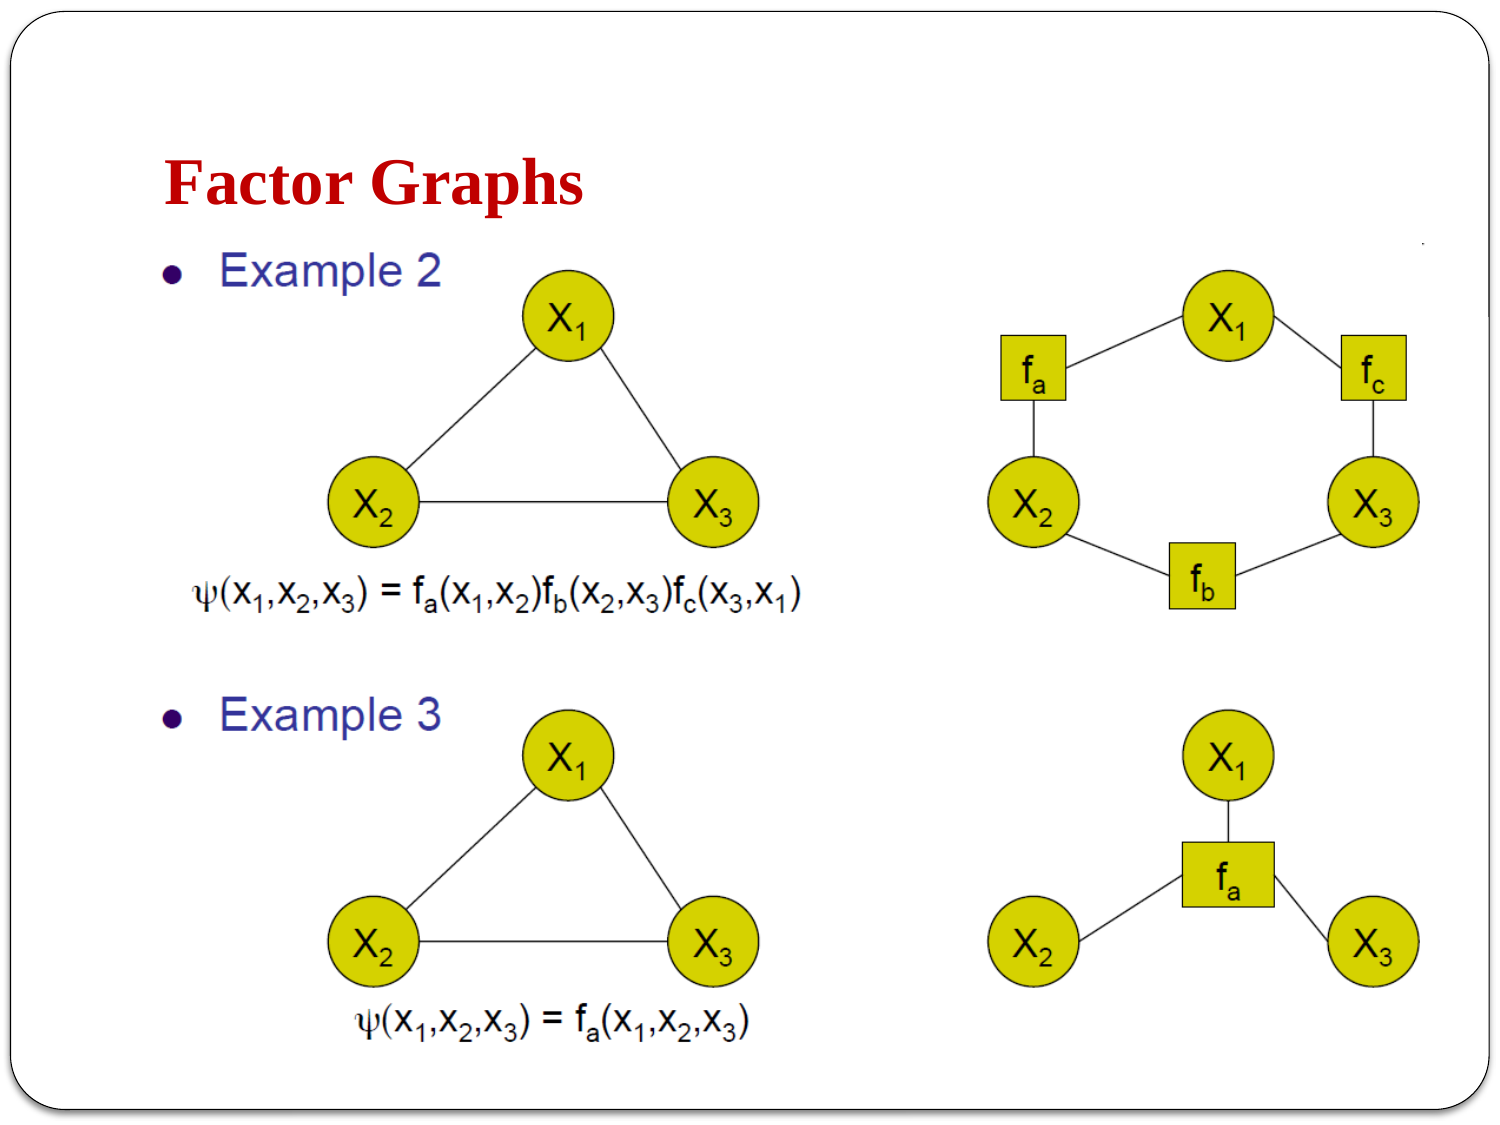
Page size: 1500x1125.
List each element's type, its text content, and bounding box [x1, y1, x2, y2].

title Factor Graphs [150, 45, 1425, 233]
picture [150, 243, 1435, 1056]
